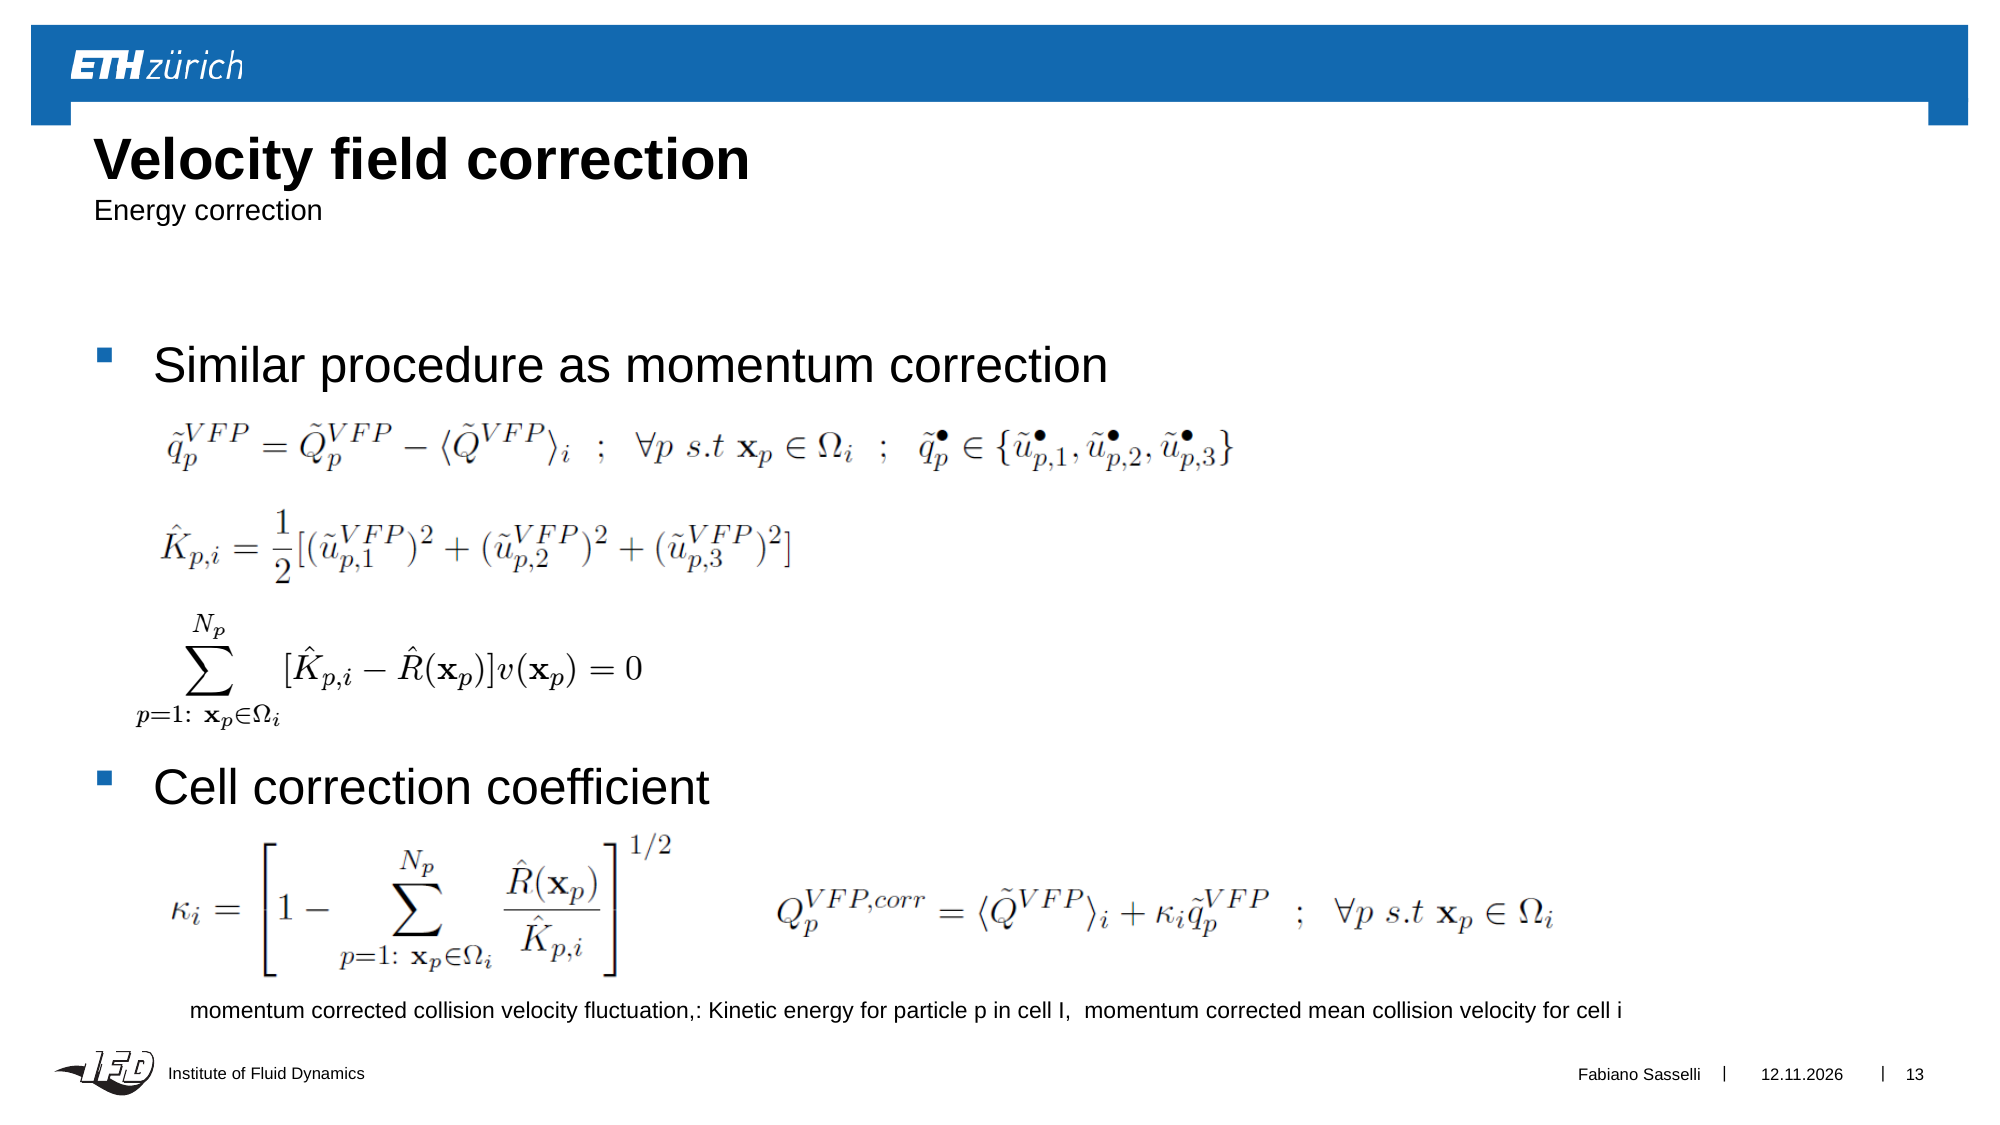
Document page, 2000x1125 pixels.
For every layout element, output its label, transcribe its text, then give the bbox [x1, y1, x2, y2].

footer Fabiano Sasselli [999, 1034, 1702, 1112]
title Velocity field correction Energy correction [70, 101, 1929, 262]
slide_number 13 [1886, 1034, 1945, 1112]
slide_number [1735, 1034, 1870, 1112]
picture [84, 392, 1295, 749]
list Similar procedure as momentum correction Cell correction coefficient [70, 332, 1929, 1023]
picture [110, 809, 1679, 1041]
